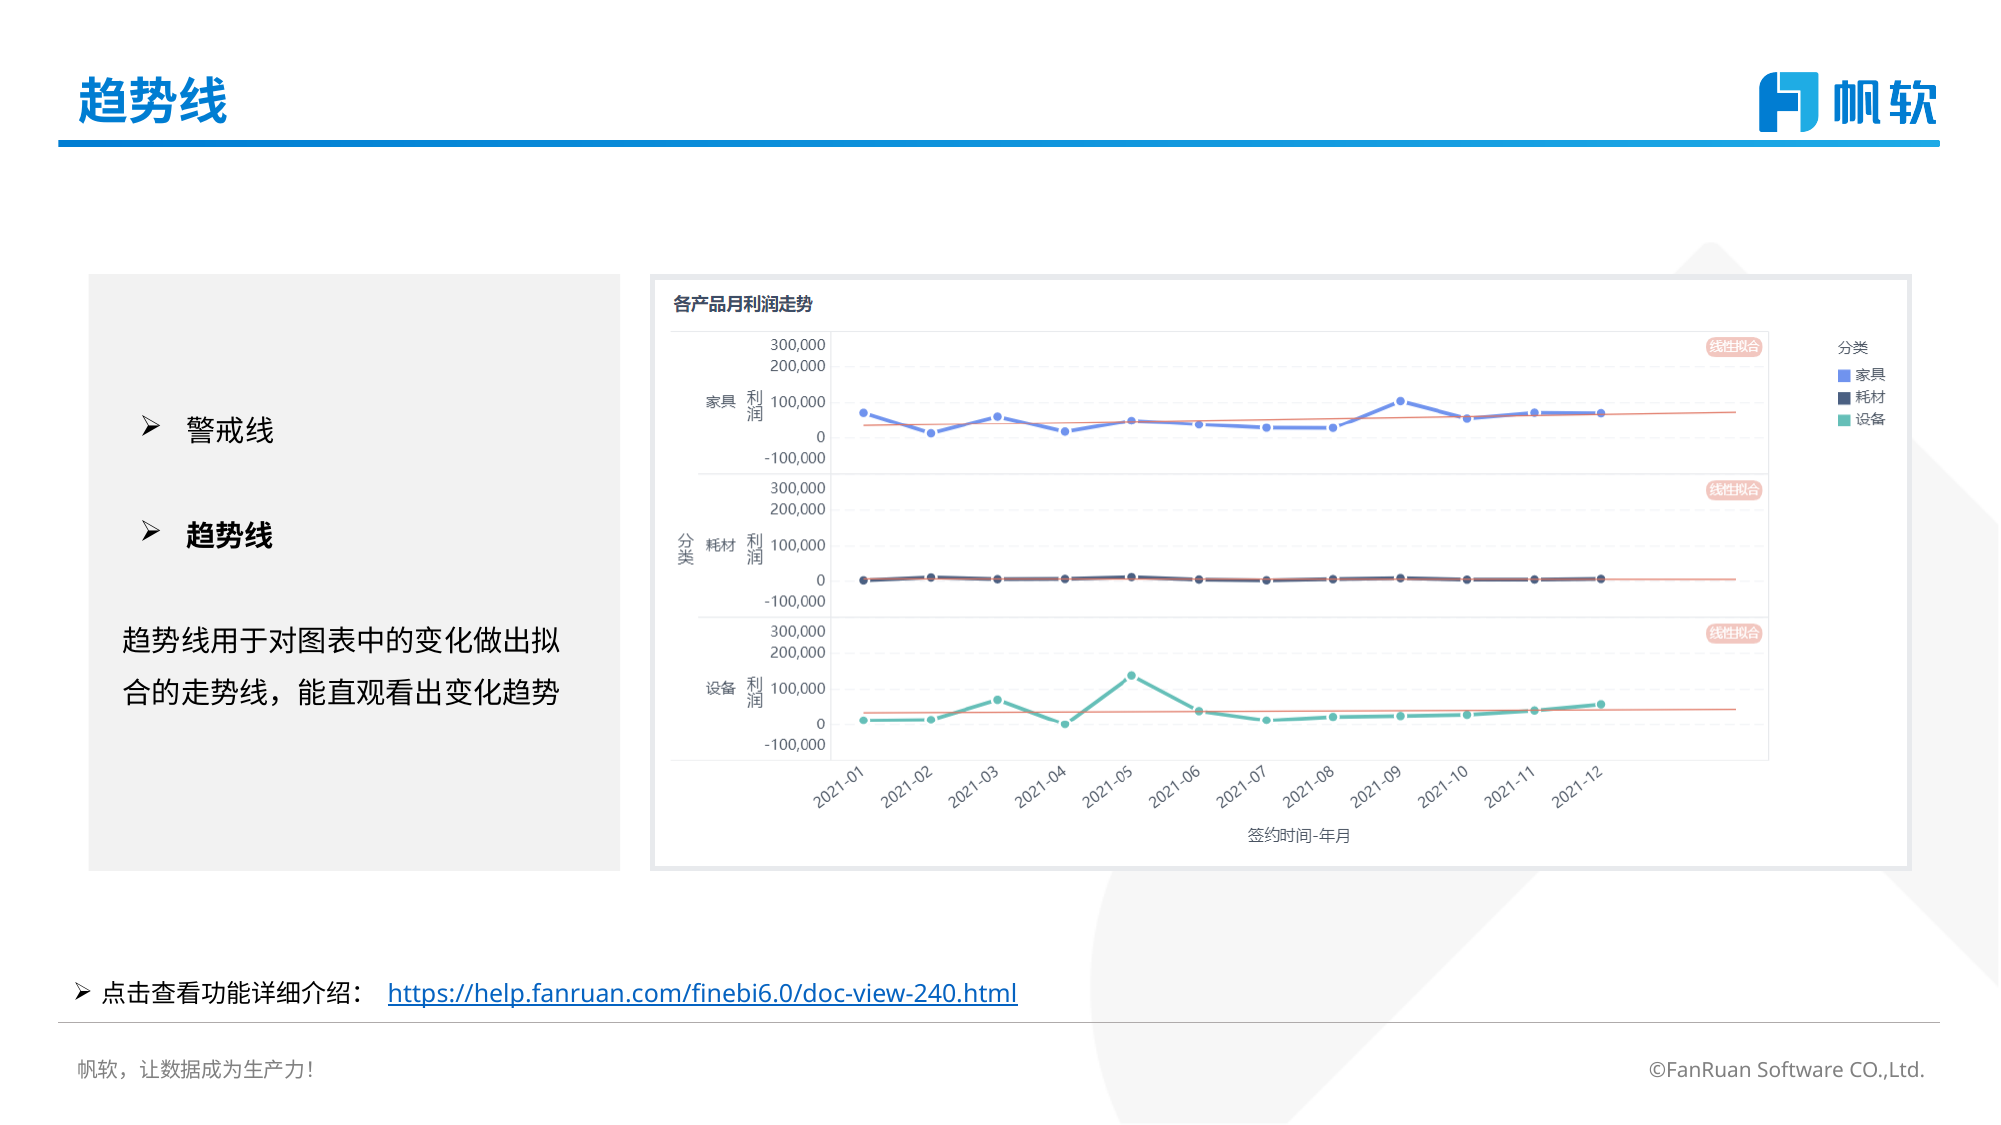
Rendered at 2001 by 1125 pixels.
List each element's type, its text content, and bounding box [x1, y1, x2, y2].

text_box 警戒线 趋势线 [124, 387, 501, 613]
title 趋势线 [63, 67, 1696, 139]
text_box [88, 273, 621, 872]
picture [0, 0, 1999, 1125]
text_box 点击查看功能详细介绍： https://help.fanruan.com/finebi6.0/doc-view-240.html [58, 969, 1831, 1049]
text_box 趋势线用于对图表中的变化做出拟合的走势线，能直观看出变化趋势 [107, 562, 600, 770]
